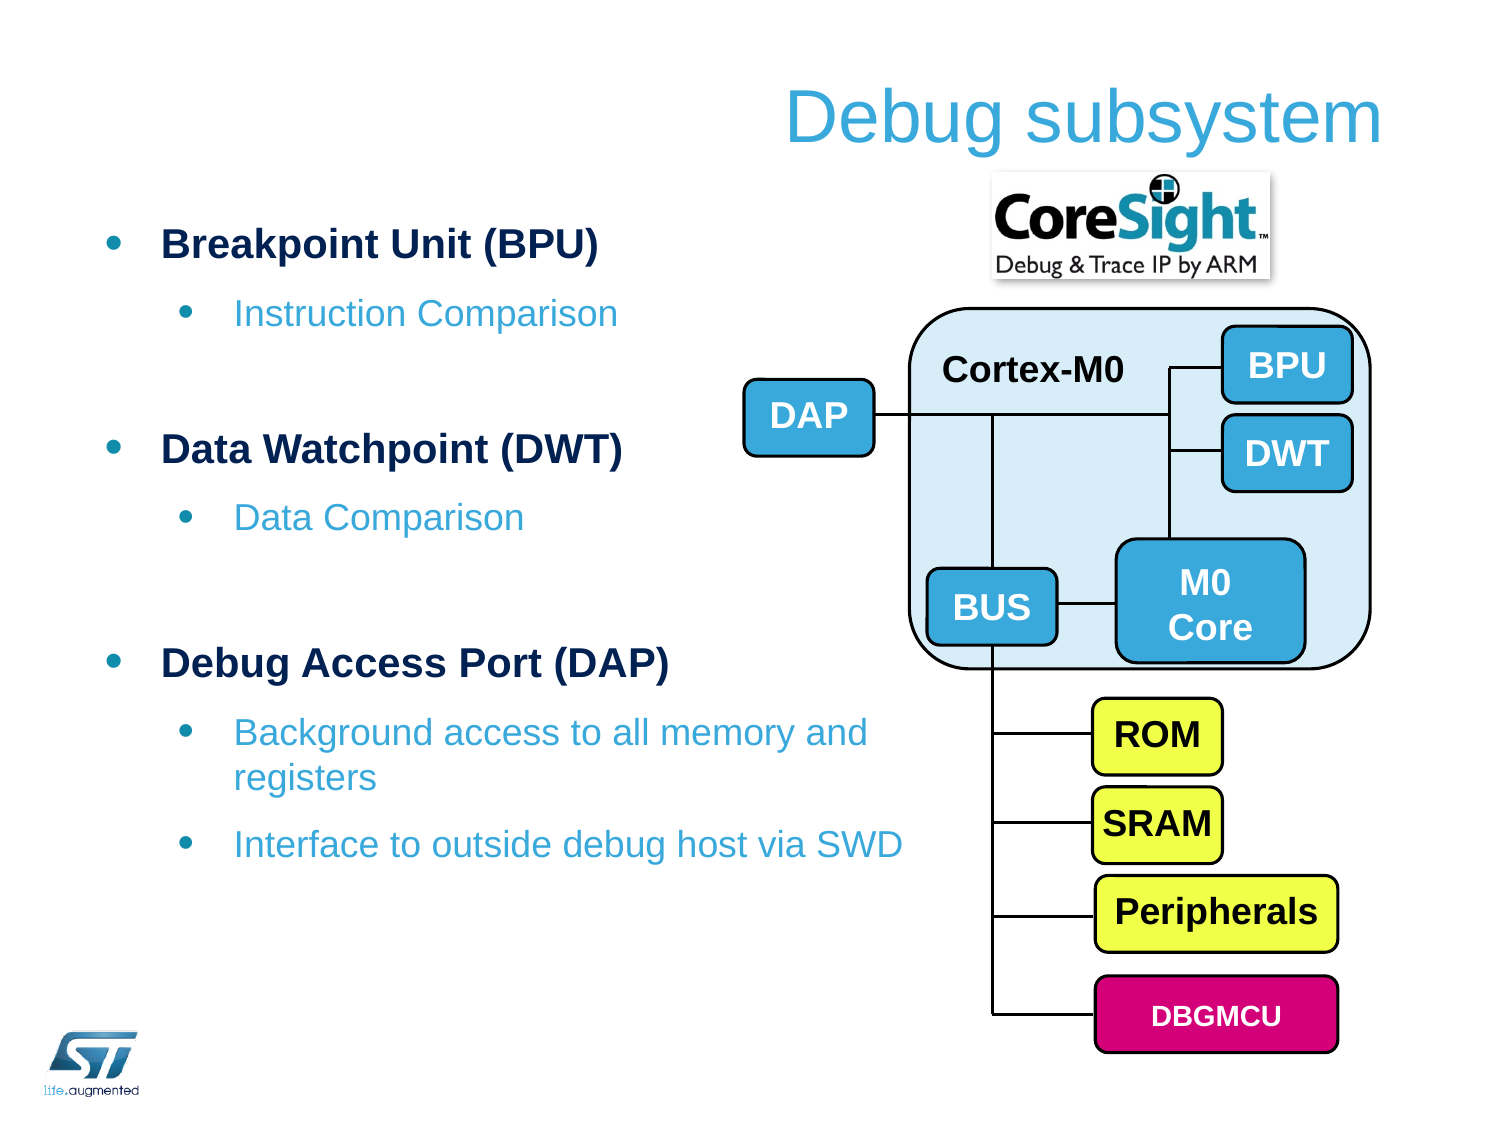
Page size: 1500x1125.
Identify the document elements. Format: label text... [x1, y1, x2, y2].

list Breakpoint Unit (BPU) Instruction Comparison Data Watchpoint (DWT) Data Comparison Debug Access Port (DAP) Background access to all memory and registers Interface to outside debug host via SWD [74, 209, 928, 932]
picture [991, 171, 1270, 280]
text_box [720, 308, 1383, 1053]
title Debug subsystem [74, 18, 1400, 207]
picture [36, 1022, 147, 1103]
